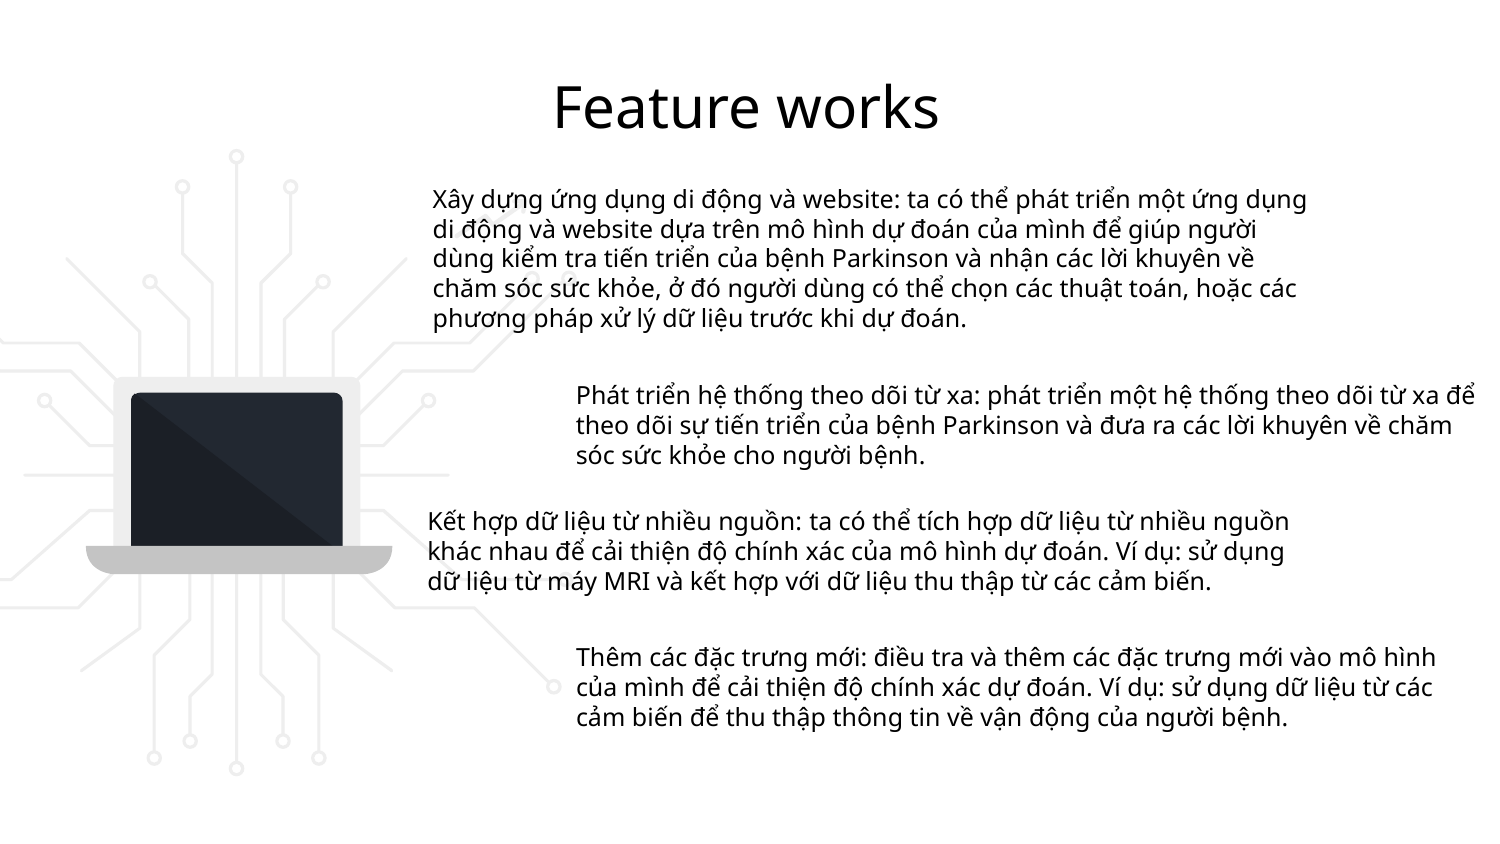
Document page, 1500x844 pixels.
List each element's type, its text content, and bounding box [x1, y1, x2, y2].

text_box Feature works [112, 72, 1380, 139]
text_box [0, 148, 577, 777]
text_box Kết hợp dữ liệu từ nhiều nguồn: ta có thể tích hợp dữ liệu từ nhiều nguồn khác nhau để cải thiện độ chính xác của mô hình dự đoán. Ví dụ: sử dụng dữ liệu từ máy MRI và kết hợp với dữ liệu thu thập từ các cảm biến. [582, 498, 1332, 604]
text_box Phát triển hệ thống theo dõi từ xa: phát triển một hệ thống theo dõi từ xa để theo dõi sự tiến triển của bệnh Parkinson và đưa ra các lời khuyên về chăm sóc sức khỏe cho người bệnh. [582, 372, 1497, 478]
text_box Xây dựng ứng dụng di động và website: ta có thể phát triển một ứng dụng di động và website dựa trên mô hình dự đoán của mình để giúp người dùng kiểm tra tiến triển của bệnh Parkinson và nhận các lời khuyên về chăm sóc sức khỏe, ở đó người dùng có thể chọn các thuật toán, hoặc các phương pháp xử lý dữ liệu trước khi dự đoán. [582, 175, 1332, 341]
text_box Thêm các đặc trưng mới: điều tra và thêm các đặc trưng mới vào mô hình của mình để cải thiện độ chính xác dự đoán. Ví dụ: sử dụng dữ liệu từ các cảm biến để thu thập thông tin về vận động của người bệnh. [582, 633, 1471, 739]
